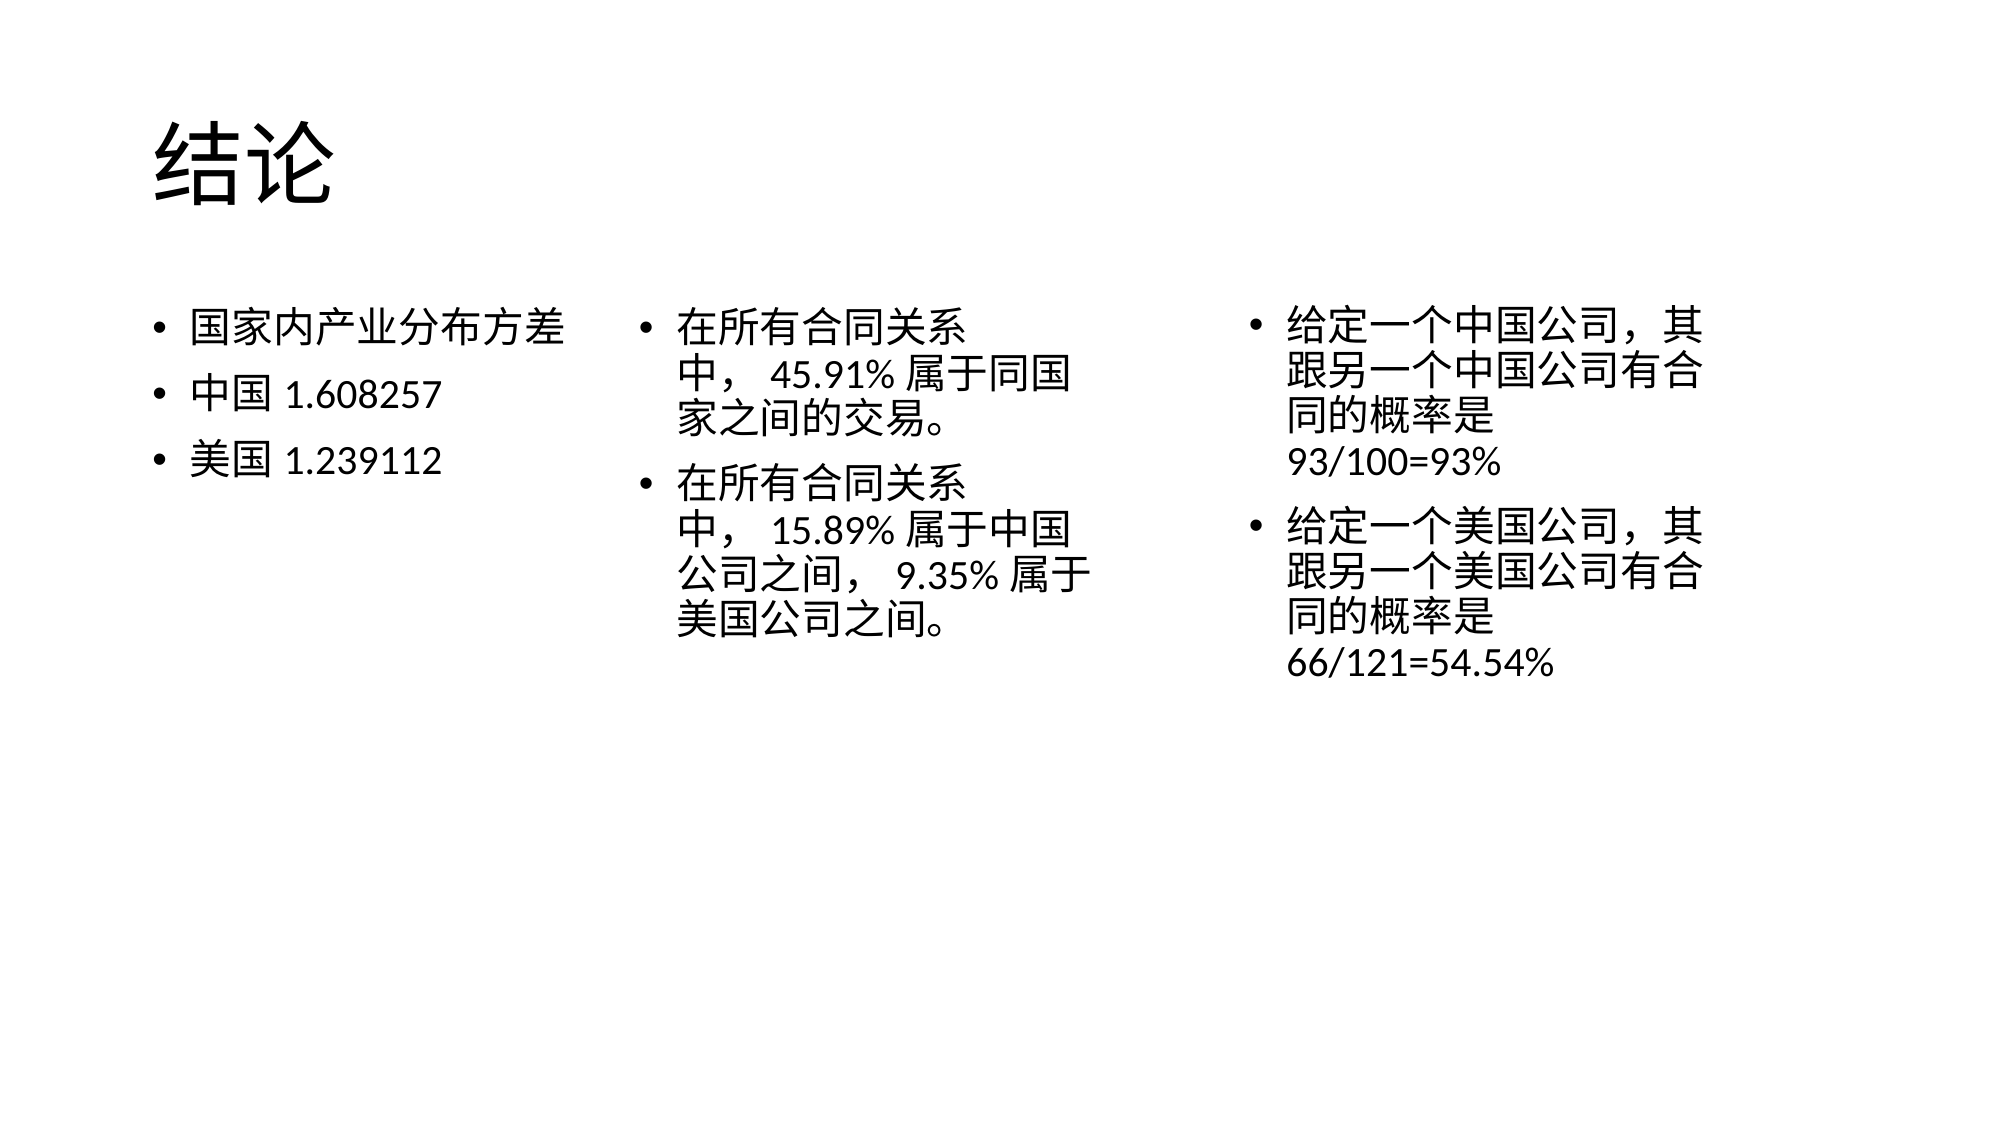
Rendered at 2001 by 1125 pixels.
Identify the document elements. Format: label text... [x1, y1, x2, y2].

text_box 在所有合同关系中，45.91%属于同国家之间的交易。 在所有合同关系中，15.89%属于中国公司之间，9.35%属于美国公司之间。 [623, 299, 1111, 1014]
title 结论 [137, 59, 1863, 278]
list 国家内产业分布方差 中国1.608257 美国1.239112 [137, 299, 623, 1014]
text_box 给定一个中国公司，其跟另一个中国公司有合同的概率是93/100=93% 给定一个美国公司，其跟另一个美国公司有合同的概率是66/121=54.54% [1233, 296, 1721, 1011]
